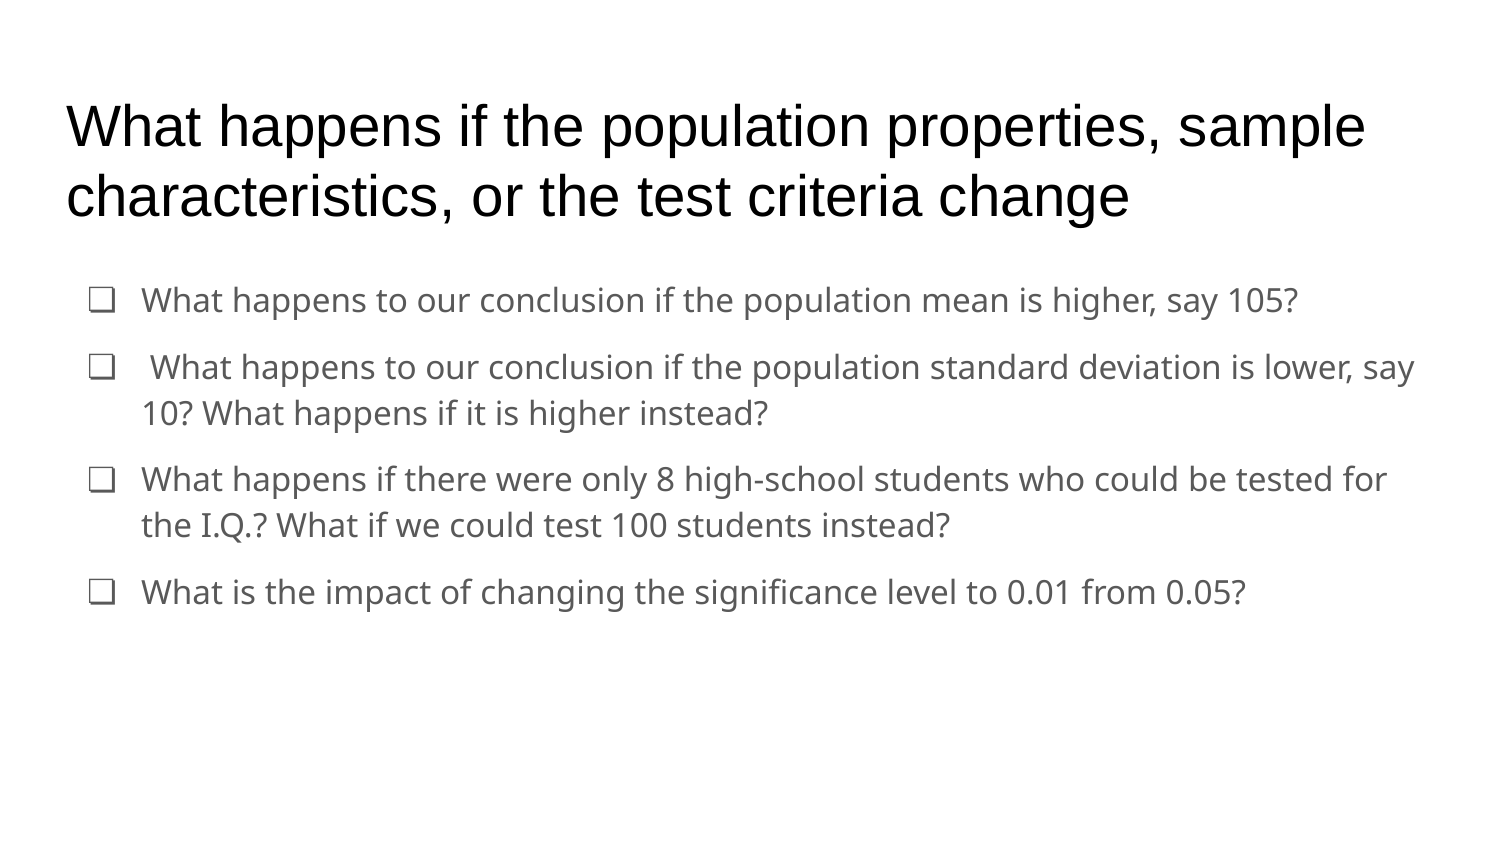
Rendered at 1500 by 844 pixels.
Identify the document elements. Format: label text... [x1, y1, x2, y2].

title What happens if the population properties, sample characteristics, or the test criteria change [51, 72, 1449, 238]
list What happens to our conclusion if the population mean is higher, say 105? What happens to our conclusion if the population standard deviation is lower, say 10? What happens if it is higher instead? What happens if there were only 8 high-school students who could be tested for the I.Q.? What if we could test 100 students instead? What is the impact of changing the significance level to 0.01 from 0.05? [51, 258, 1449, 675]
